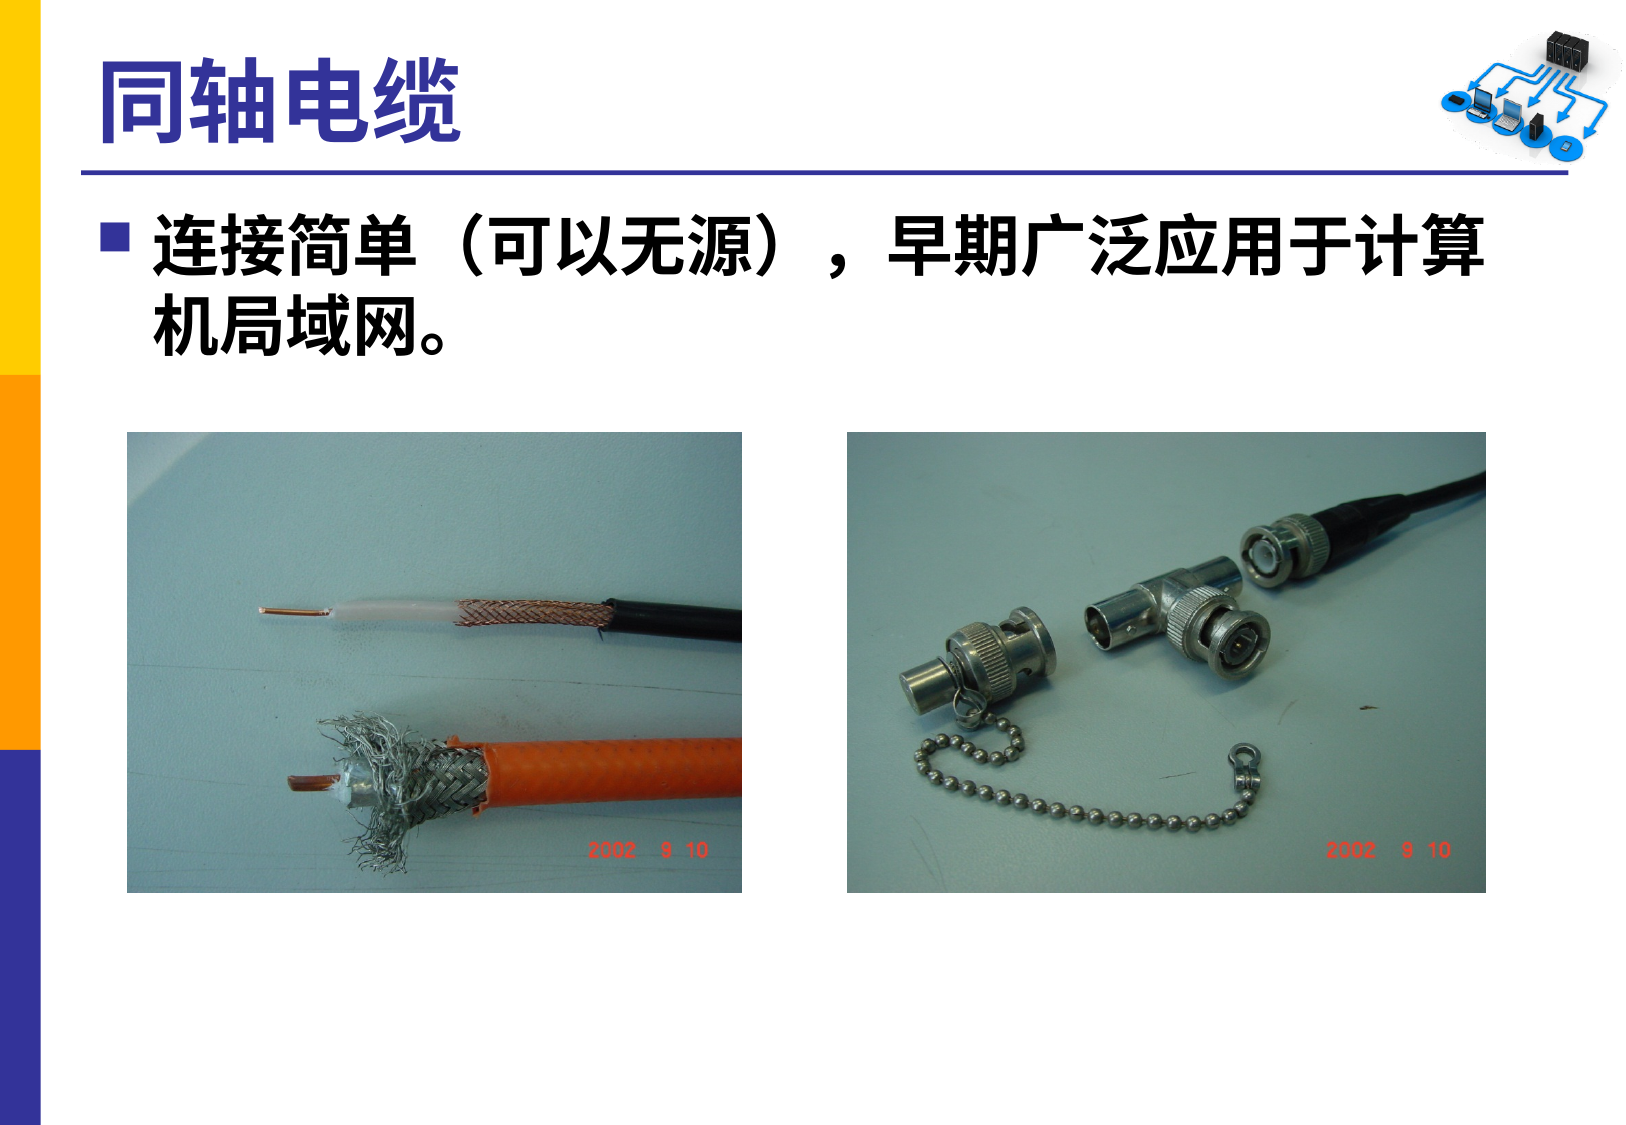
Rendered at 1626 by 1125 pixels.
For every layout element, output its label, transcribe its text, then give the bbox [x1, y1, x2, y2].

picture [1438, 30, 1624, 165]
title 同轴电缆 [81, 30, 1569, 161]
picture [847, 432, 1486, 893]
picture [127, 432, 742, 894]
list 连接简单（可以无源），早期广泛应用于计算机局域网。 [81, 196, 1569, 1006]
